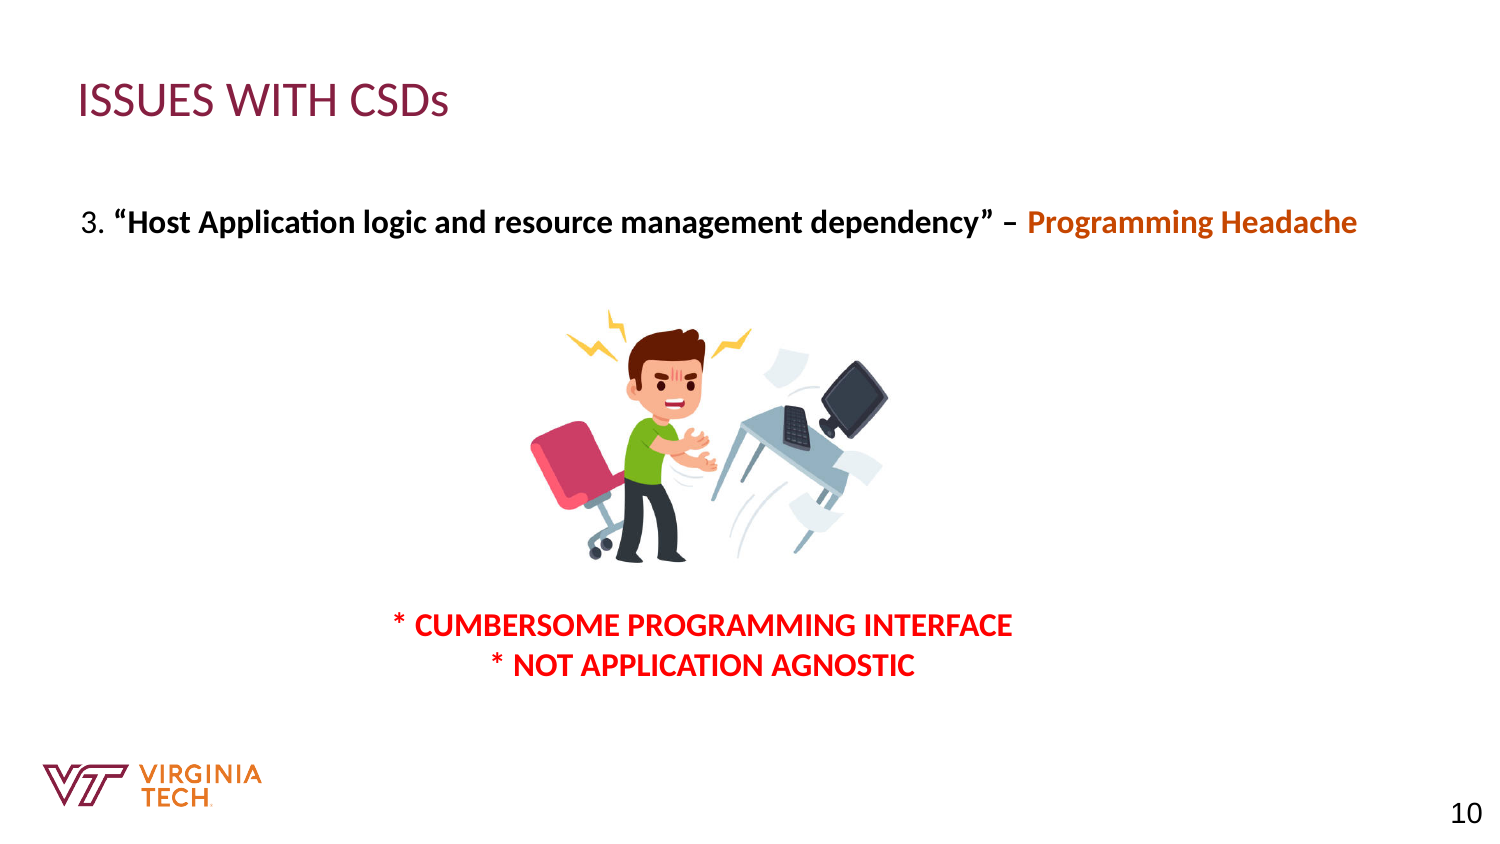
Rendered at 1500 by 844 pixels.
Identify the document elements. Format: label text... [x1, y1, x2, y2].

text_box * CUMBERSOME PROGRAMMING INTERFACE * NOT APPLICATION AGNOSTIC [326, 588, 1057, 698]
text_box 3. “Host Application logic and resource management dependency” – Programming Headache [44, 184, 1397, 255]
picture [513, 240, 904, 631]
text_box ISSUES WITH CSDs [62, 58, 1344, 143]
text_box 10 [1435, 787, 1500, 838]
picture [42, 764, 262, 807]
